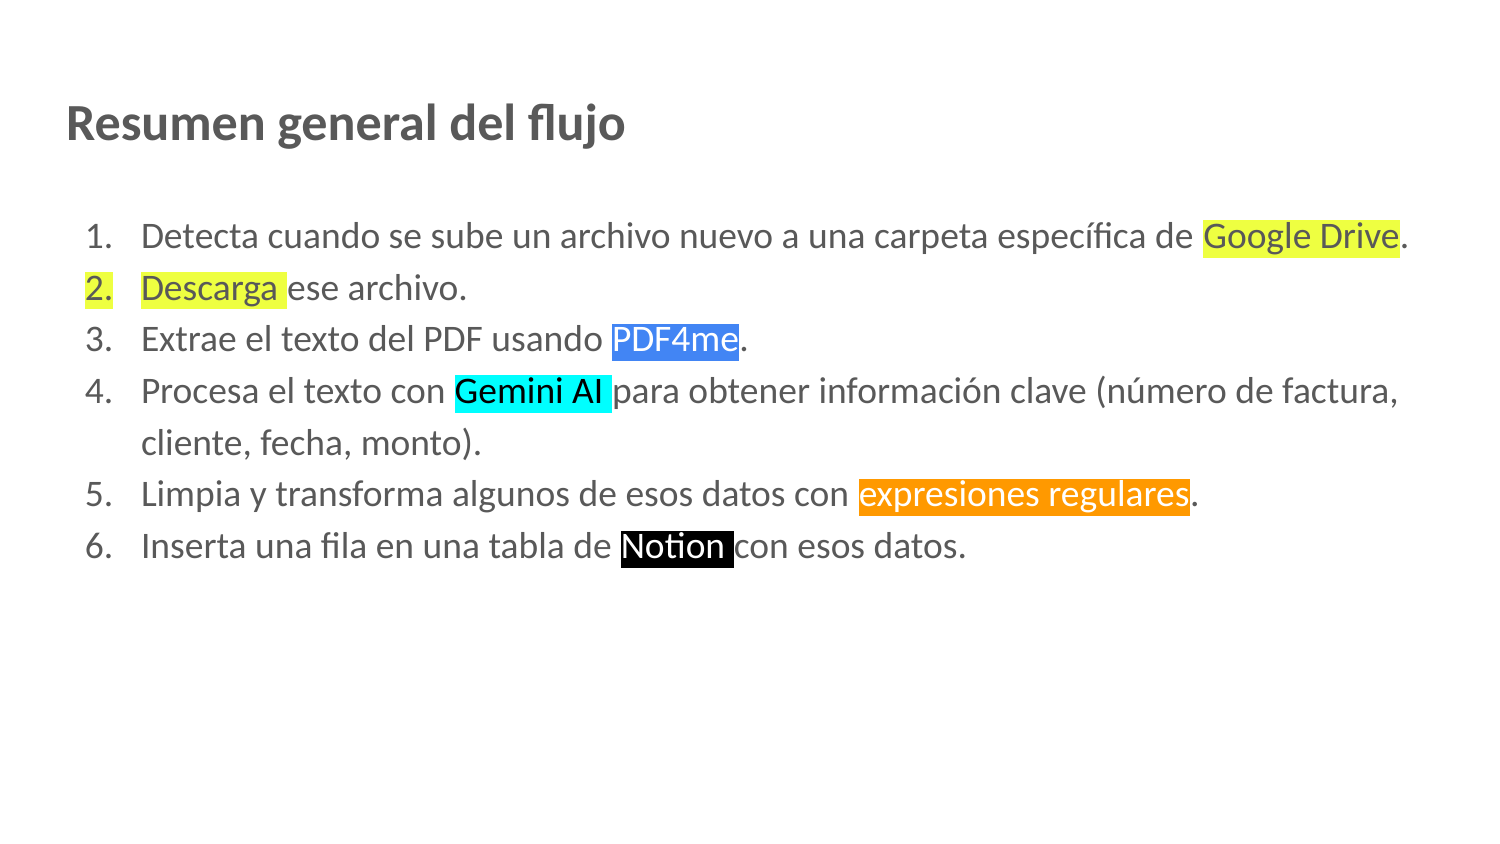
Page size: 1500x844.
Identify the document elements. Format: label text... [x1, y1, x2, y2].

list Detecta cuando se sube un archivo nuevo a una carpeta específica de Google Drive. Descarga ese archivo. Extrae el texto del PDF usando PDF4me. Procesa el texto con Gemini AI para obtener información clave (número de factura, cliente, fecha, monto). Limpia y transforma algunos de esos datos con expresiones regulares. Inserta una fila en una tabla de Notion con esos datos. [51, 189, 1449, 750]
title Resumen general del flujo [51, 72, 1449, 167]
